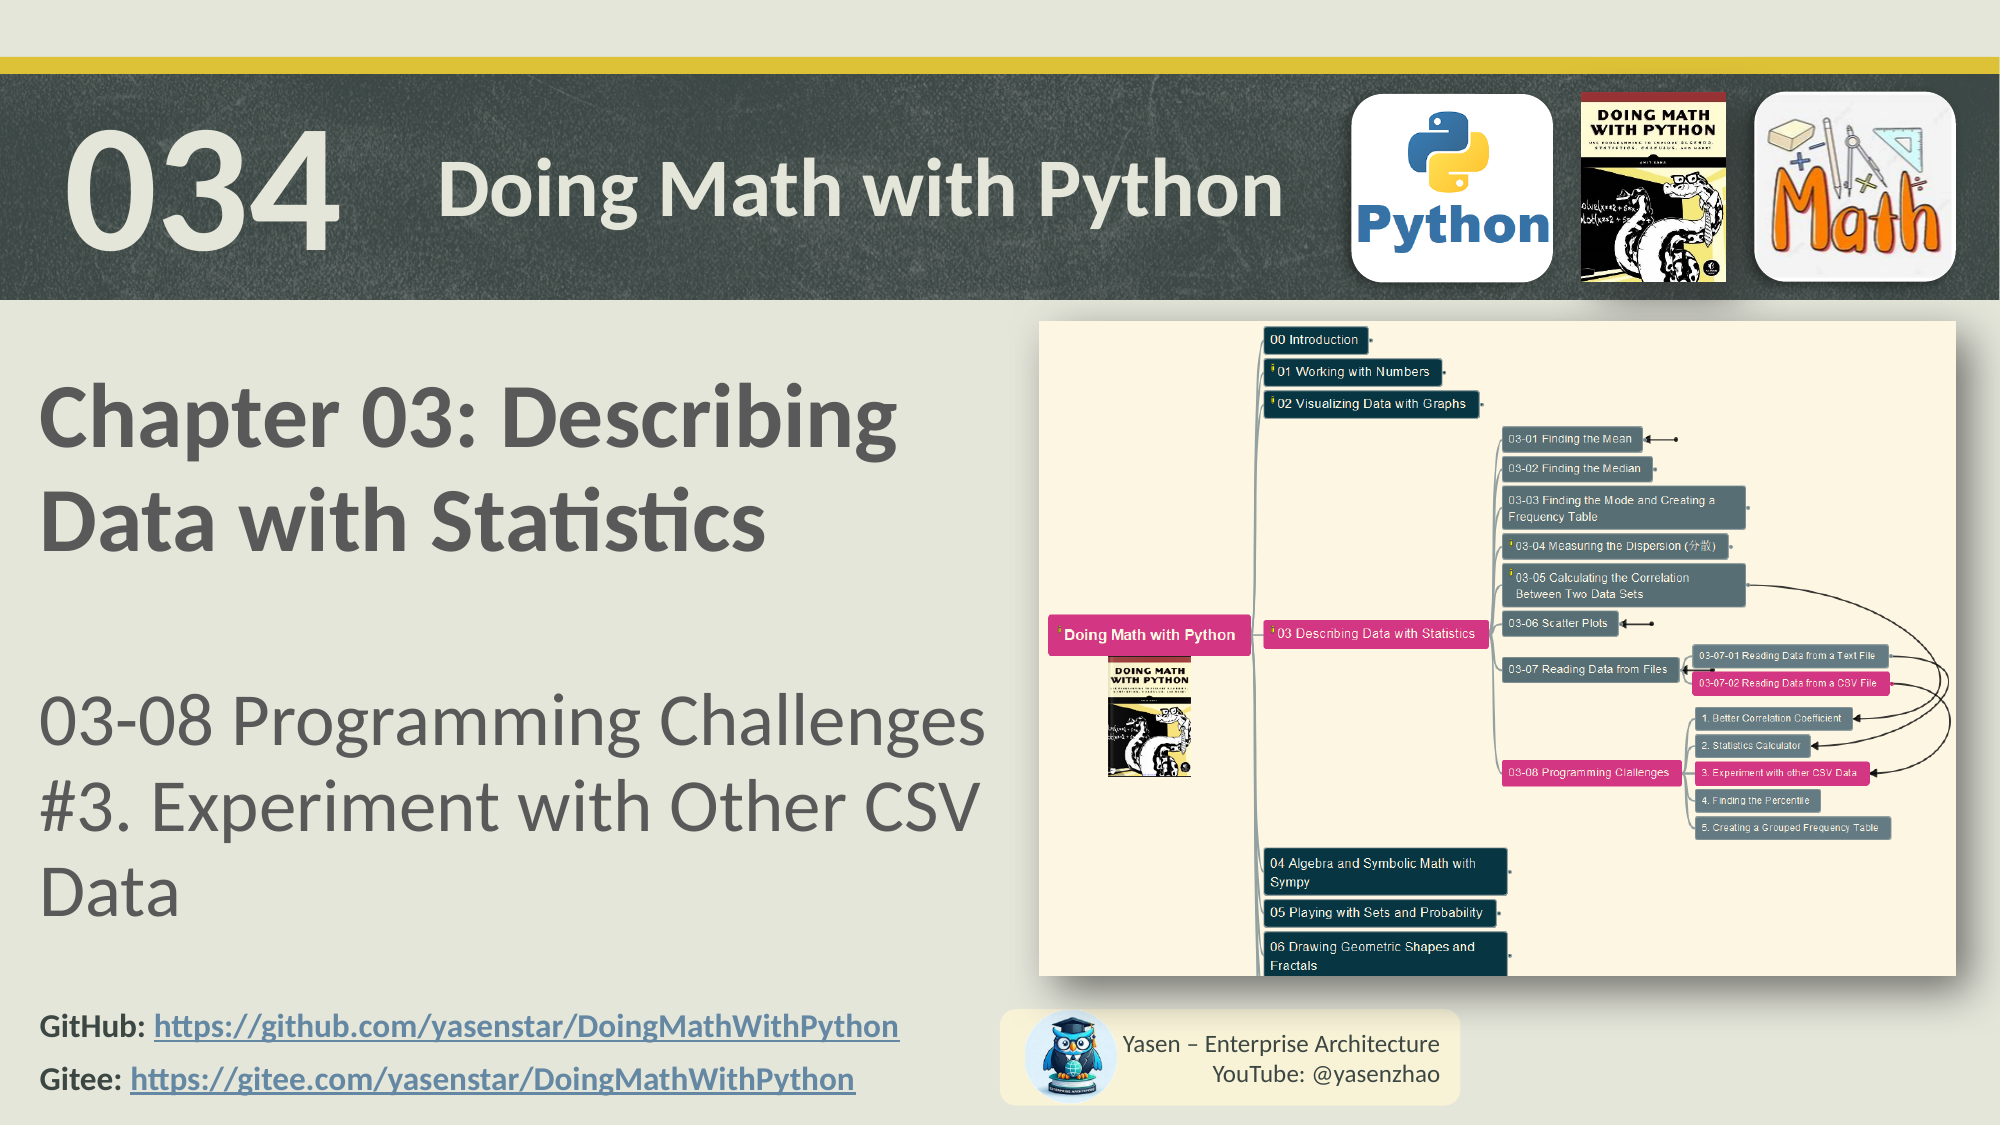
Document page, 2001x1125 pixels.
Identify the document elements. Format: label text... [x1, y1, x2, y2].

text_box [999, 1009, 1461, 1106]
text_box Chapter 03: Describing Data with Statistics 03-08 Programming Challenges #3. Experiment with Other CSV Data [24, 355, 1022, 942]
text_box 034 [48, 132, 359, 244]
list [1039, 321, 1956, 976]
text_box GitHub: https://github.com/yasenstar/DoingMathWithPython Gitee: https://gitee.com/yasenstar/DoingMathWithPython [24, 997, 950, 1112]
picture [0, 74, 2000, 300]
title Doing Math with Python [422, 76, 1323, 300]
